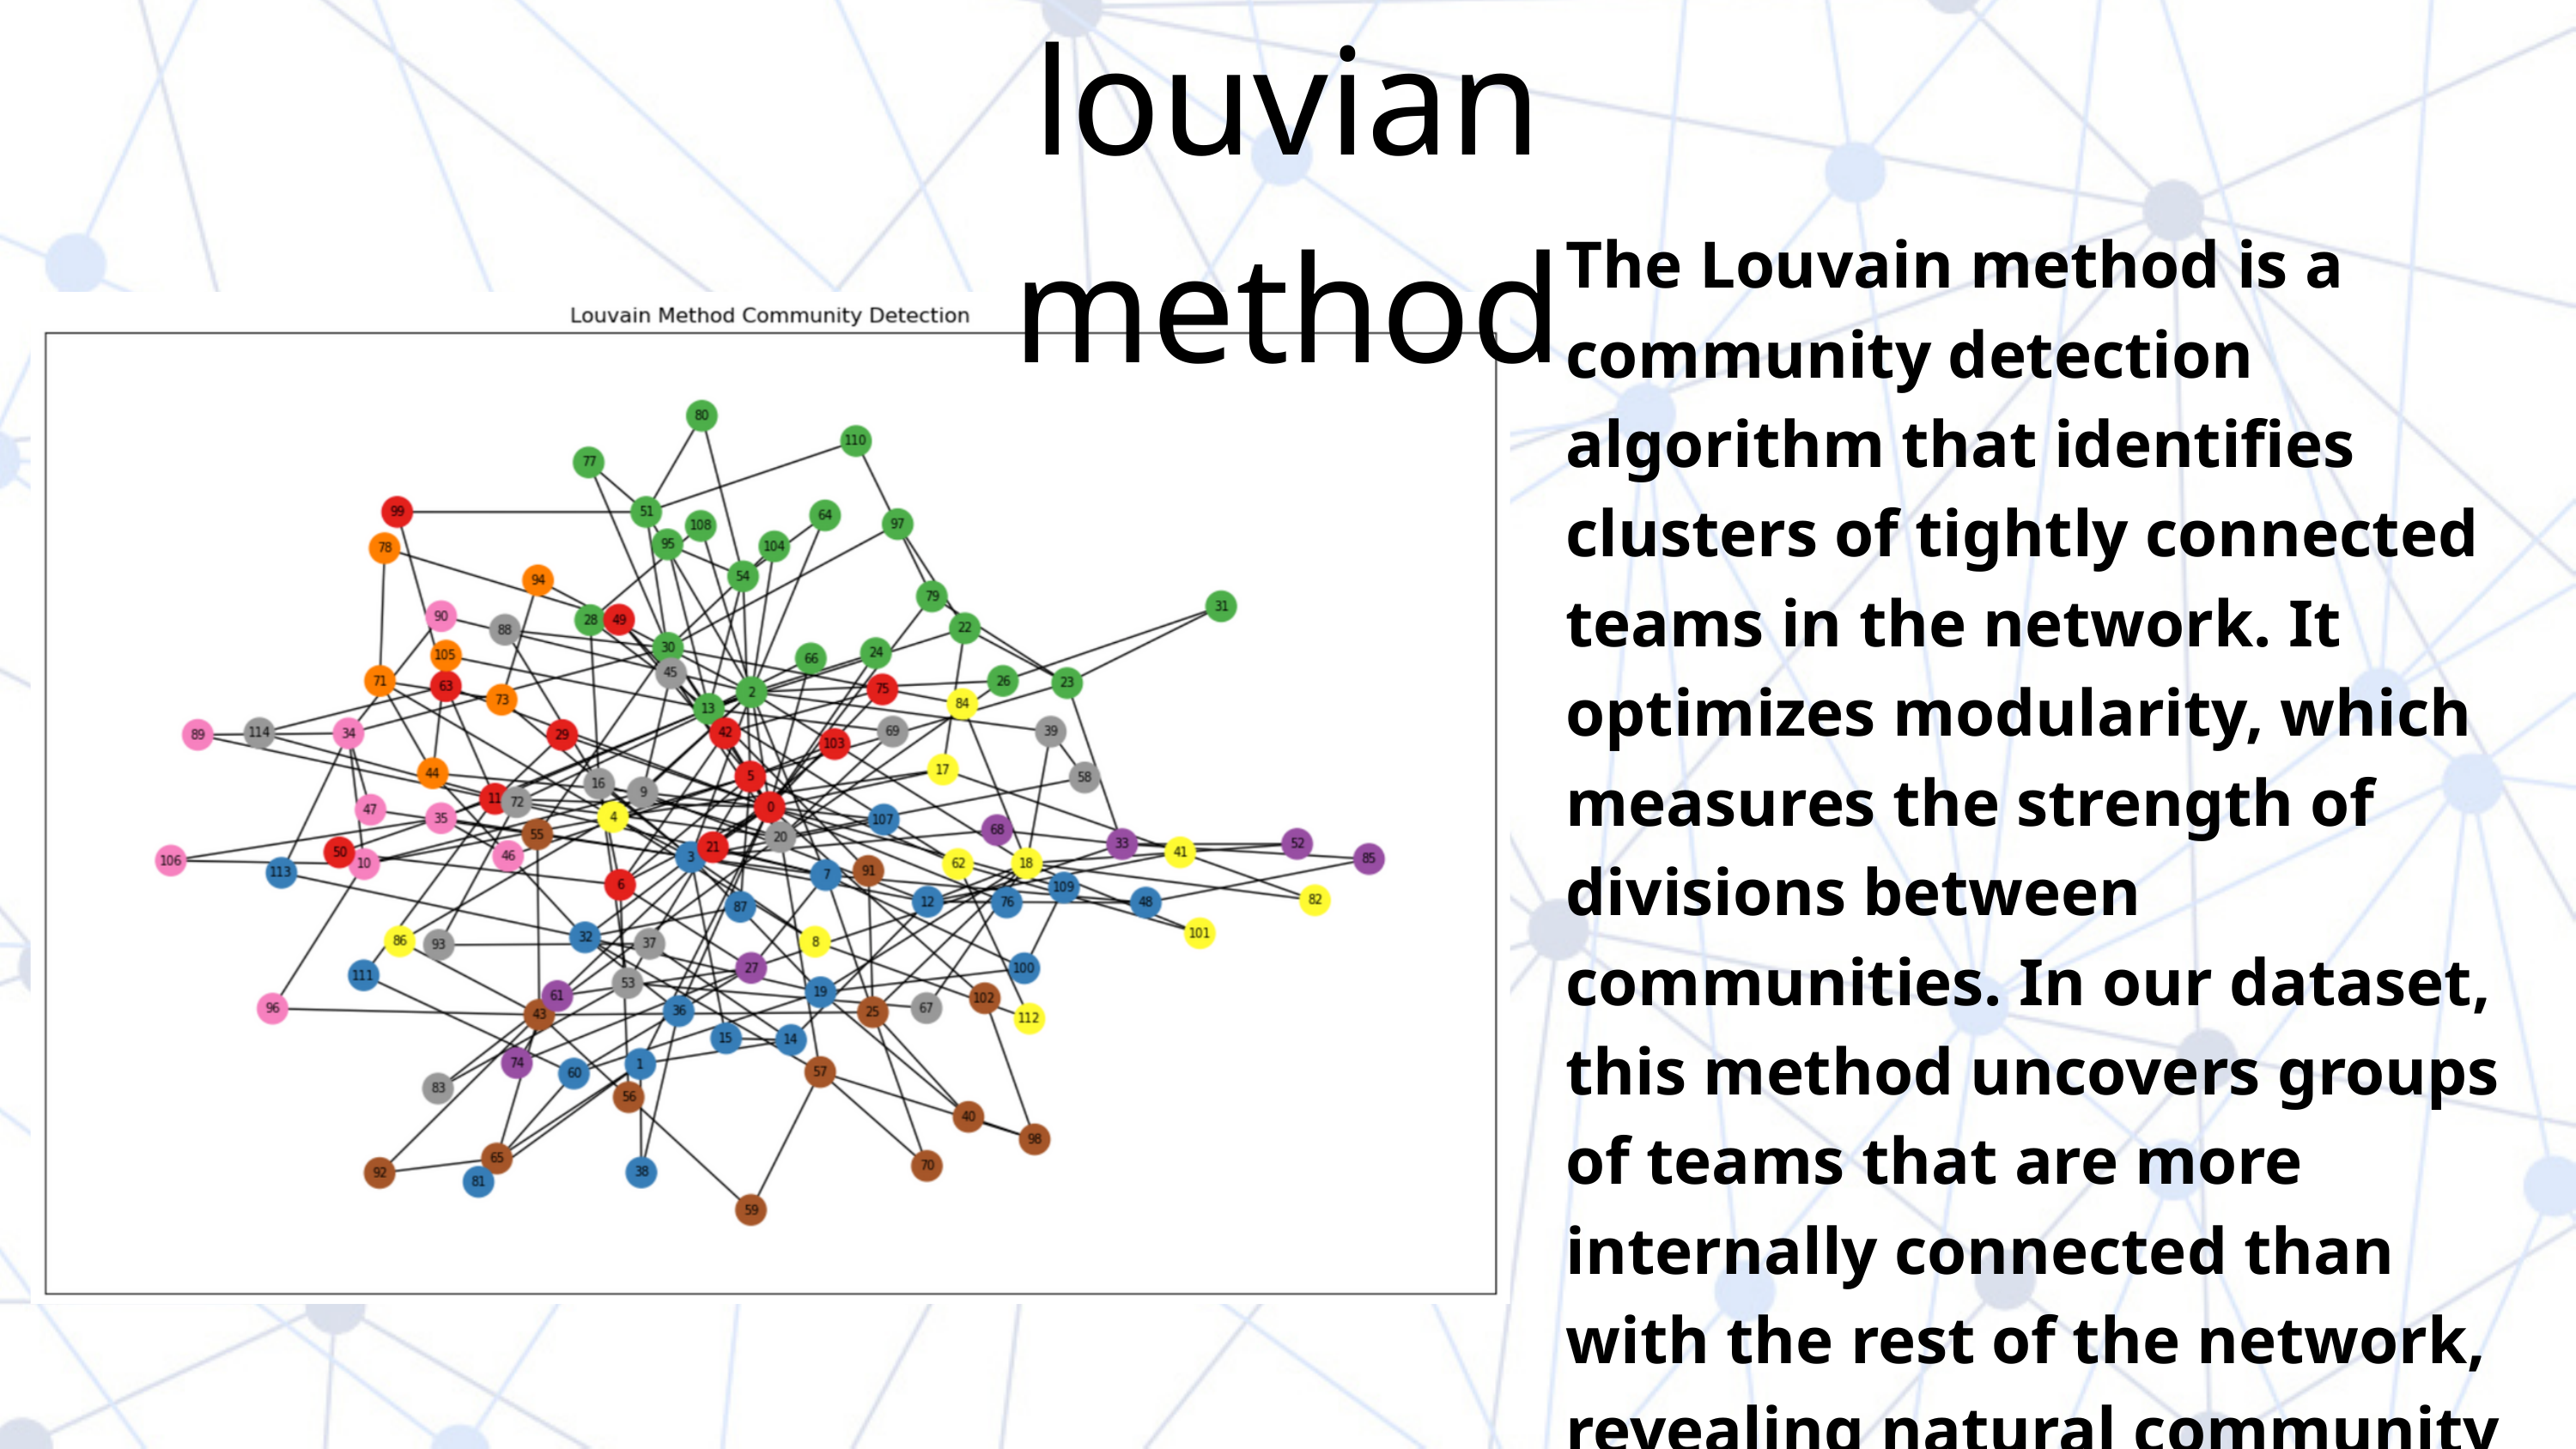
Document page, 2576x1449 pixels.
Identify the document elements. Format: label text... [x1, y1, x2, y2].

text_box louvian method [770, 0, 1806, 393]
text_box [0, 0, 1565, 1449]
text_box [1806, 0, 2576, 1449]
text_box The Louvain method is a community detection algorithm that identifies clusters of tightly connected teams in the network. It optimizes modularity, which measures the strength of divisions between communities. In our dataset, this method uncovers groups of teams that are more internally connected than with the rest of the network, revealing natural community structures. [1565, 211, 2542, 1449]
text_box [30, 292, 1510, 1304]
